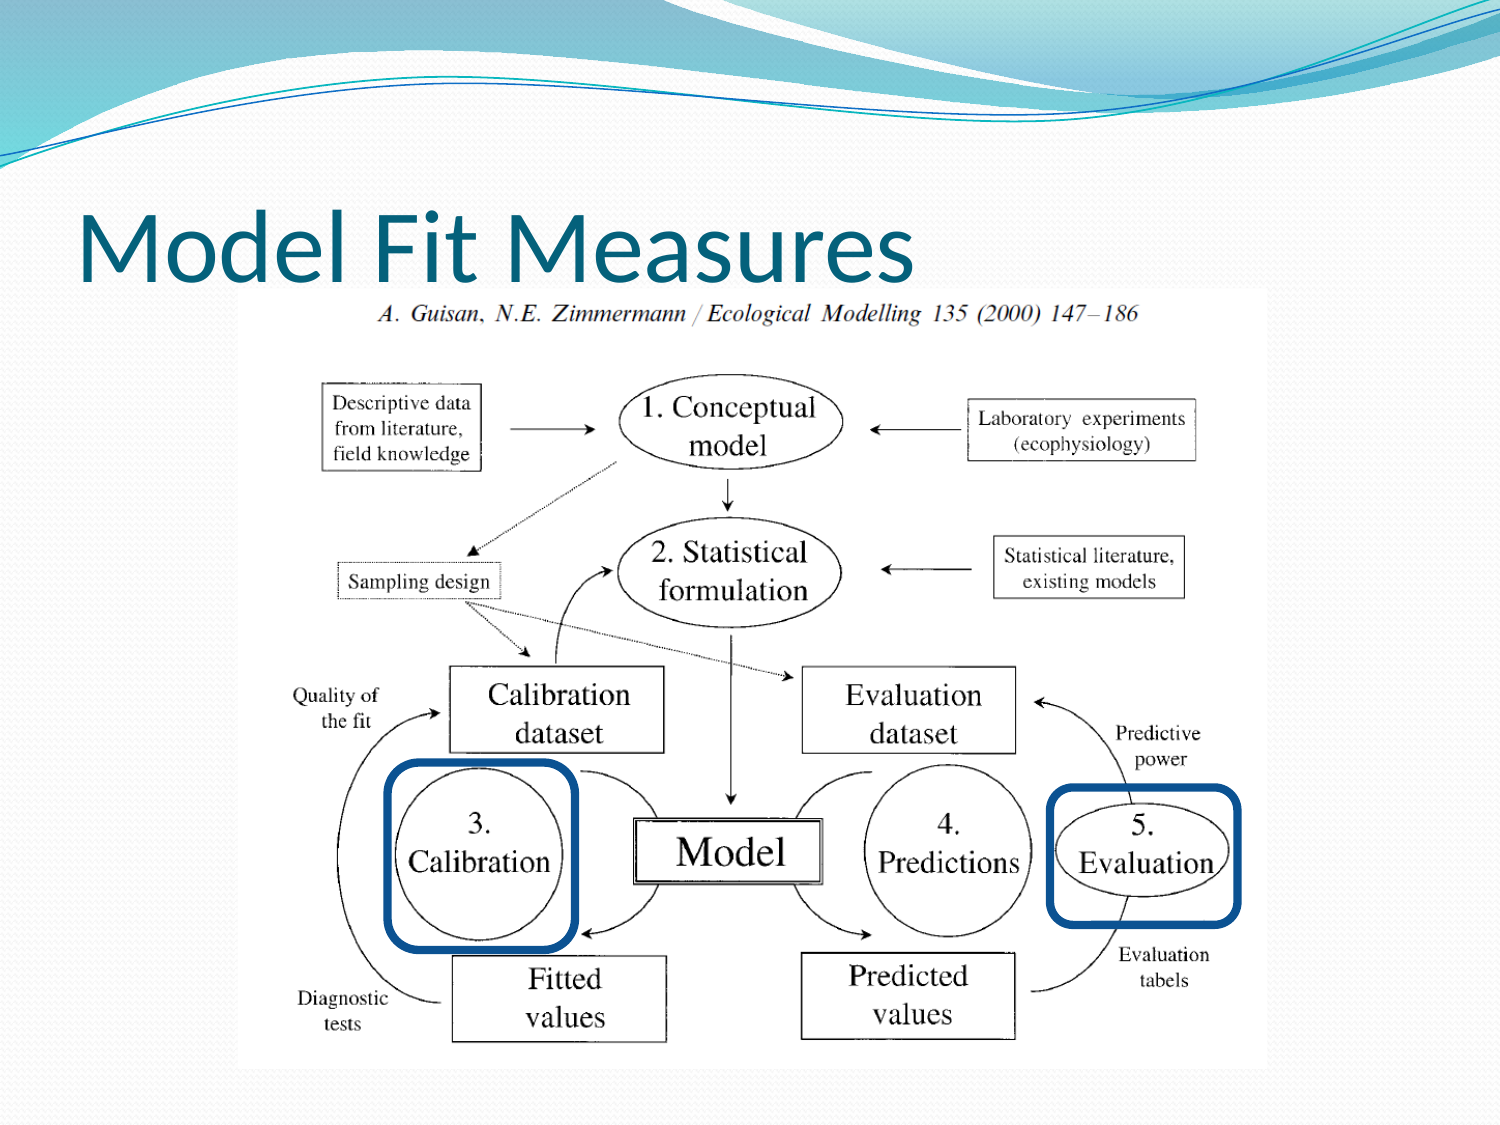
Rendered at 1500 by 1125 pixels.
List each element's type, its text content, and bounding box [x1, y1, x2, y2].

title Model Fit Measures [75, 115, 1425, 303]
picture [237, 288, 1268, 1069]
